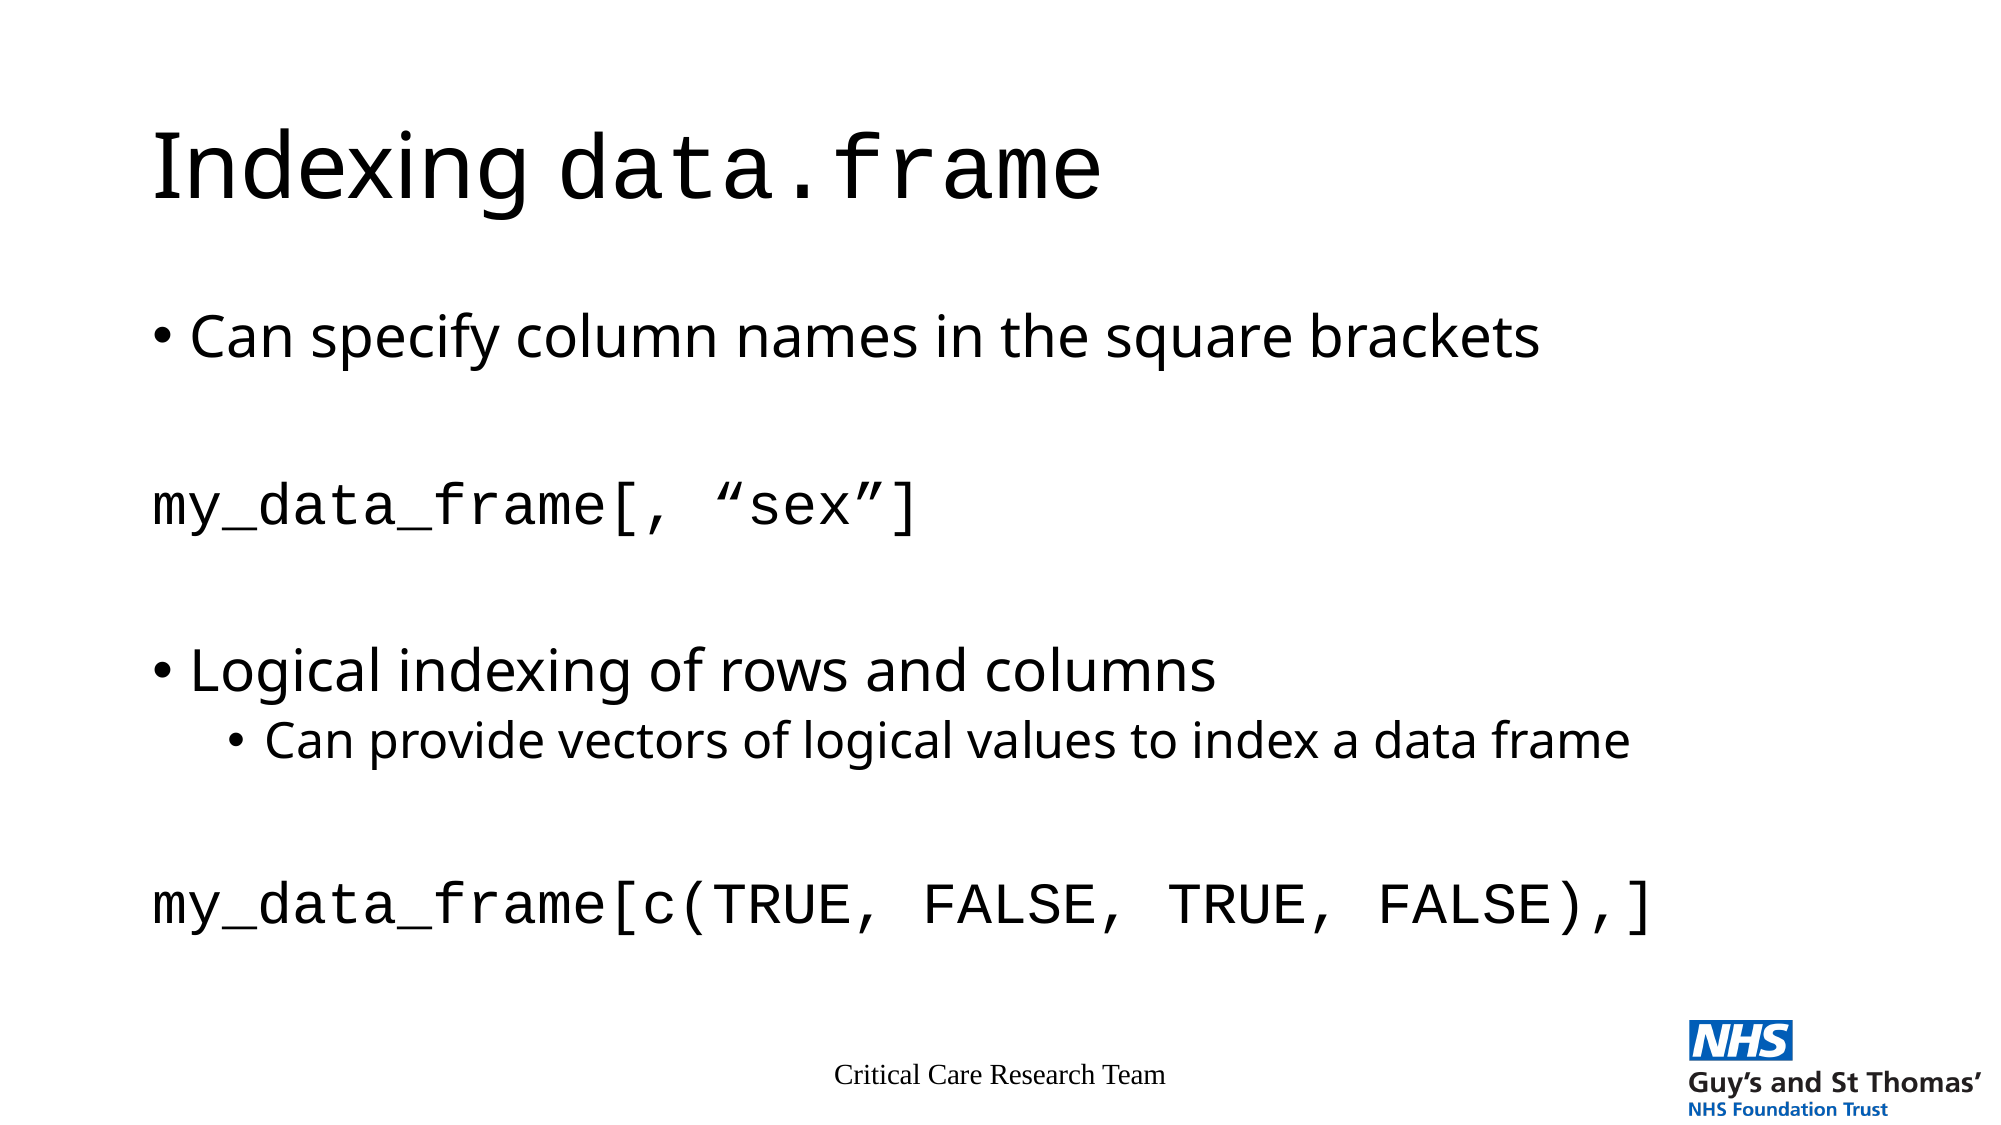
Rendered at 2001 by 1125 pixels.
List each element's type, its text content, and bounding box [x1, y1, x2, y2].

footer Critical Care Research Team [662, 1042, 1338, 1103]
list Can specify column names in the square brackets my_data_frame[, “sex”] Logical indexing of rows and columns Can provide vectors of logical values to index a data frame my_data_frame[c(TRUE, FALSE, TRUE, FALSE),] [137, 299, 1863, 1014]
title Indexing data.frame [137, 59, 1863, 278]
picture [1688, 1019, 1982, 1116]
